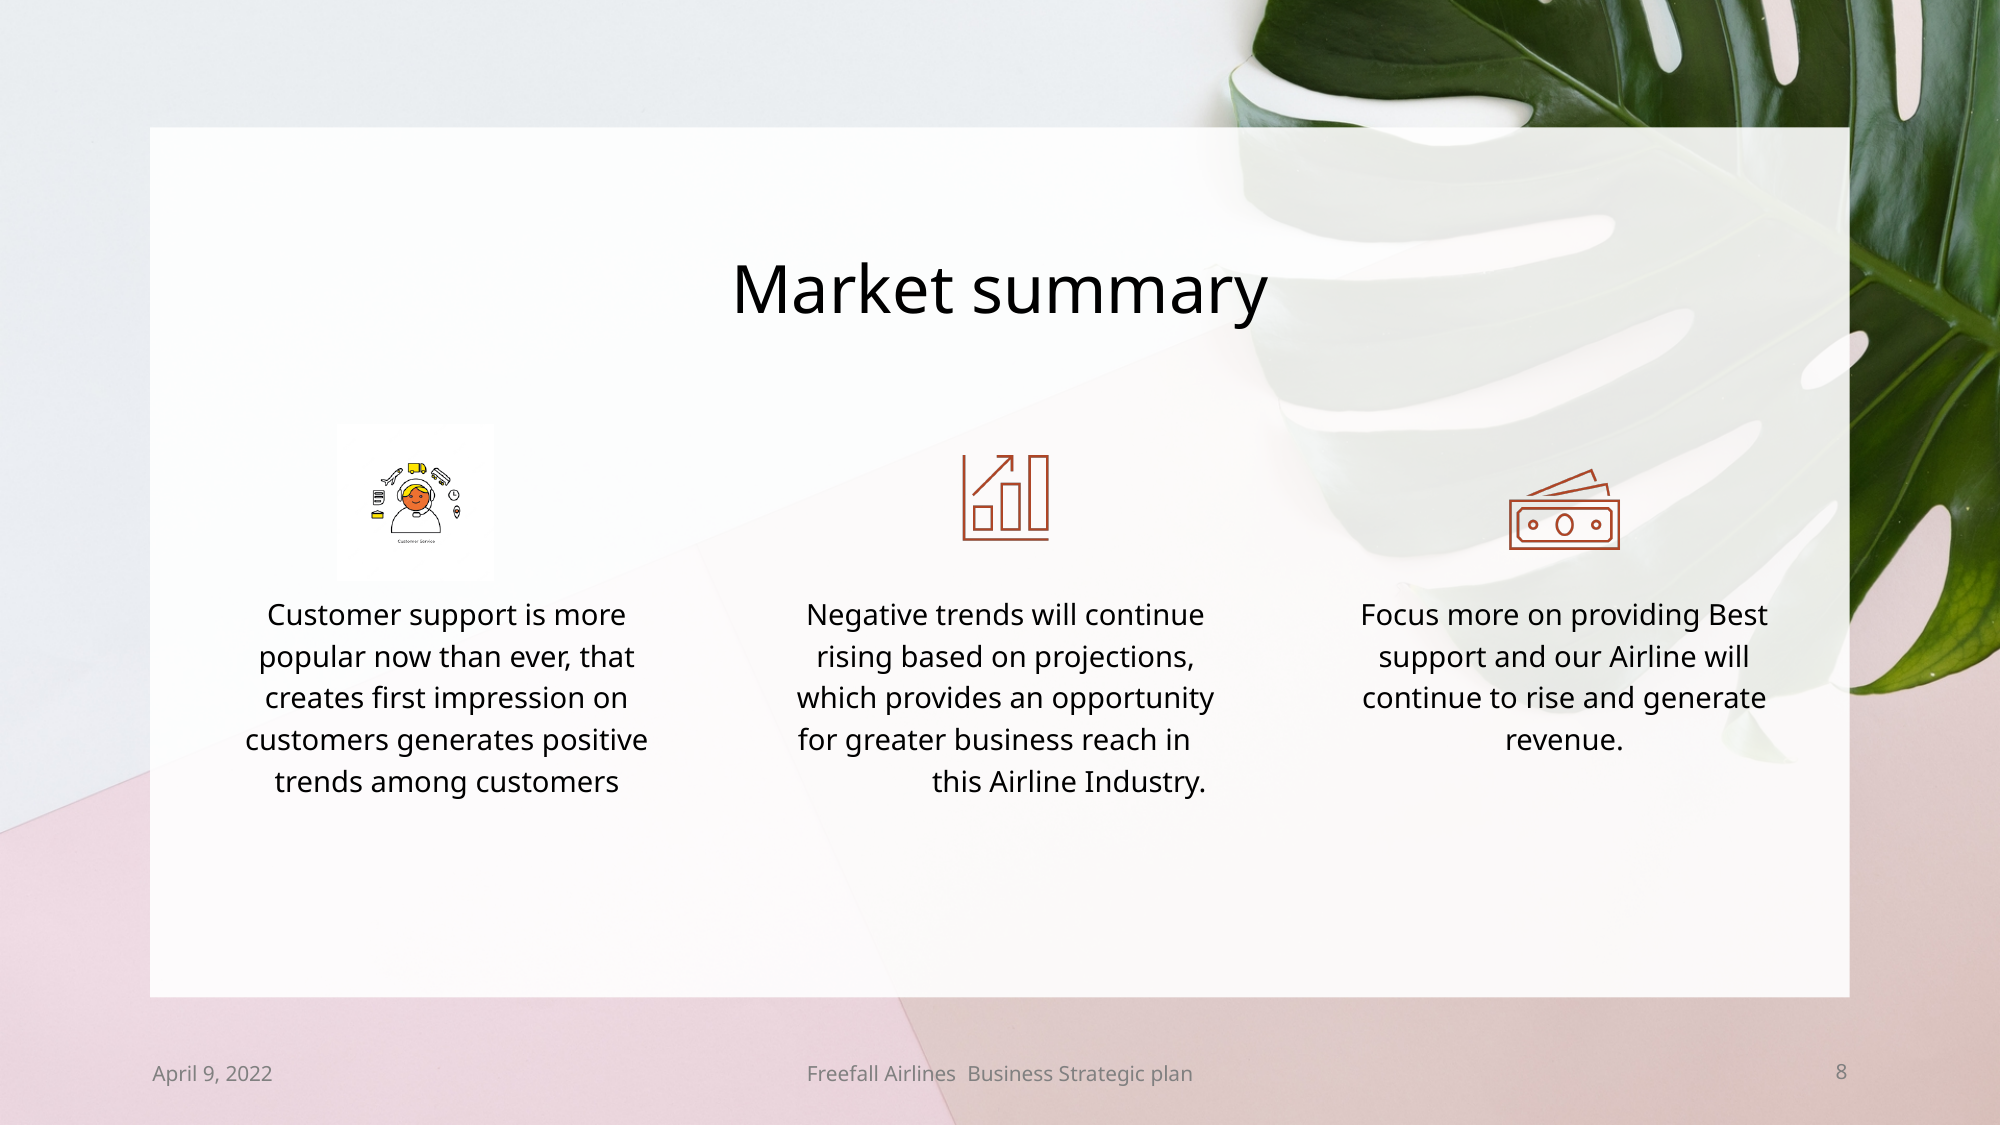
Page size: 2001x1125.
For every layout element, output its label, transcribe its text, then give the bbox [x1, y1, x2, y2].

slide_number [137, 1042, 588, 1103]
title Market summary [174, 246, 1825, 339]
slide_number 8 [1412, 1042, 1863, 1103]
list Customer support is more popular now than ever, that creates first impression on customers generates positive trends among customers [221, 582, 672, 958]
picture [0, 0, 2000, 1125]
footer Freefall Airlines Business Strategic plan [662, 1042, 1338, 1103]
list Negative trends will continue rising based on projections, which provides an opportunity for greater business reach in this Airline Industry. [780, 582, 1231, 958]
list Focus more on providing Best support and our Airline will continue to rise and generate revenue. [1339, 582, 1790, 958]
